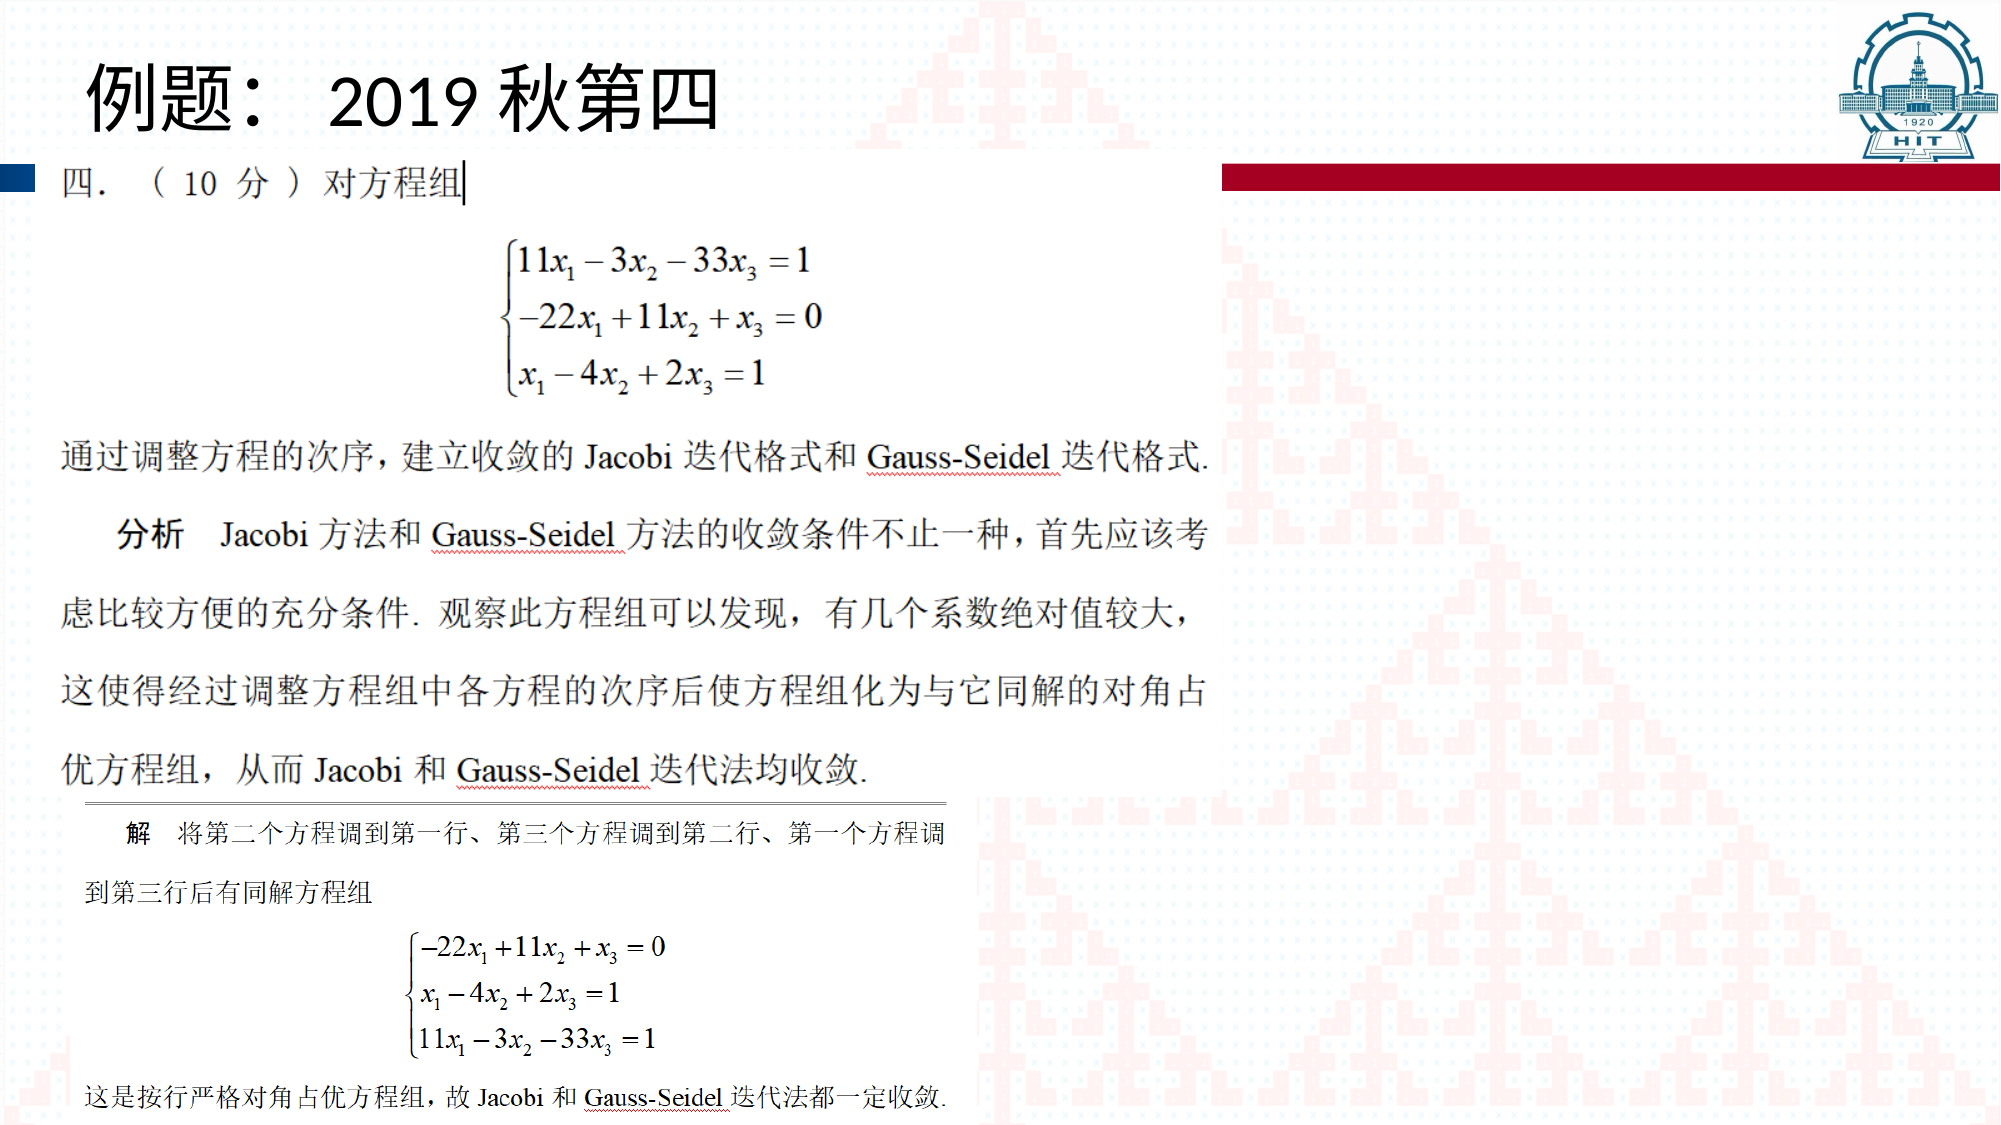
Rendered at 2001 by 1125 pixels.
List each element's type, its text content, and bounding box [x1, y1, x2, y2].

text_box 例题：2019秋第四题 [70, 44, 781, 149]
picture [1837, 0, 1999, 162]
picture [35, 149, 1222, 1121]
